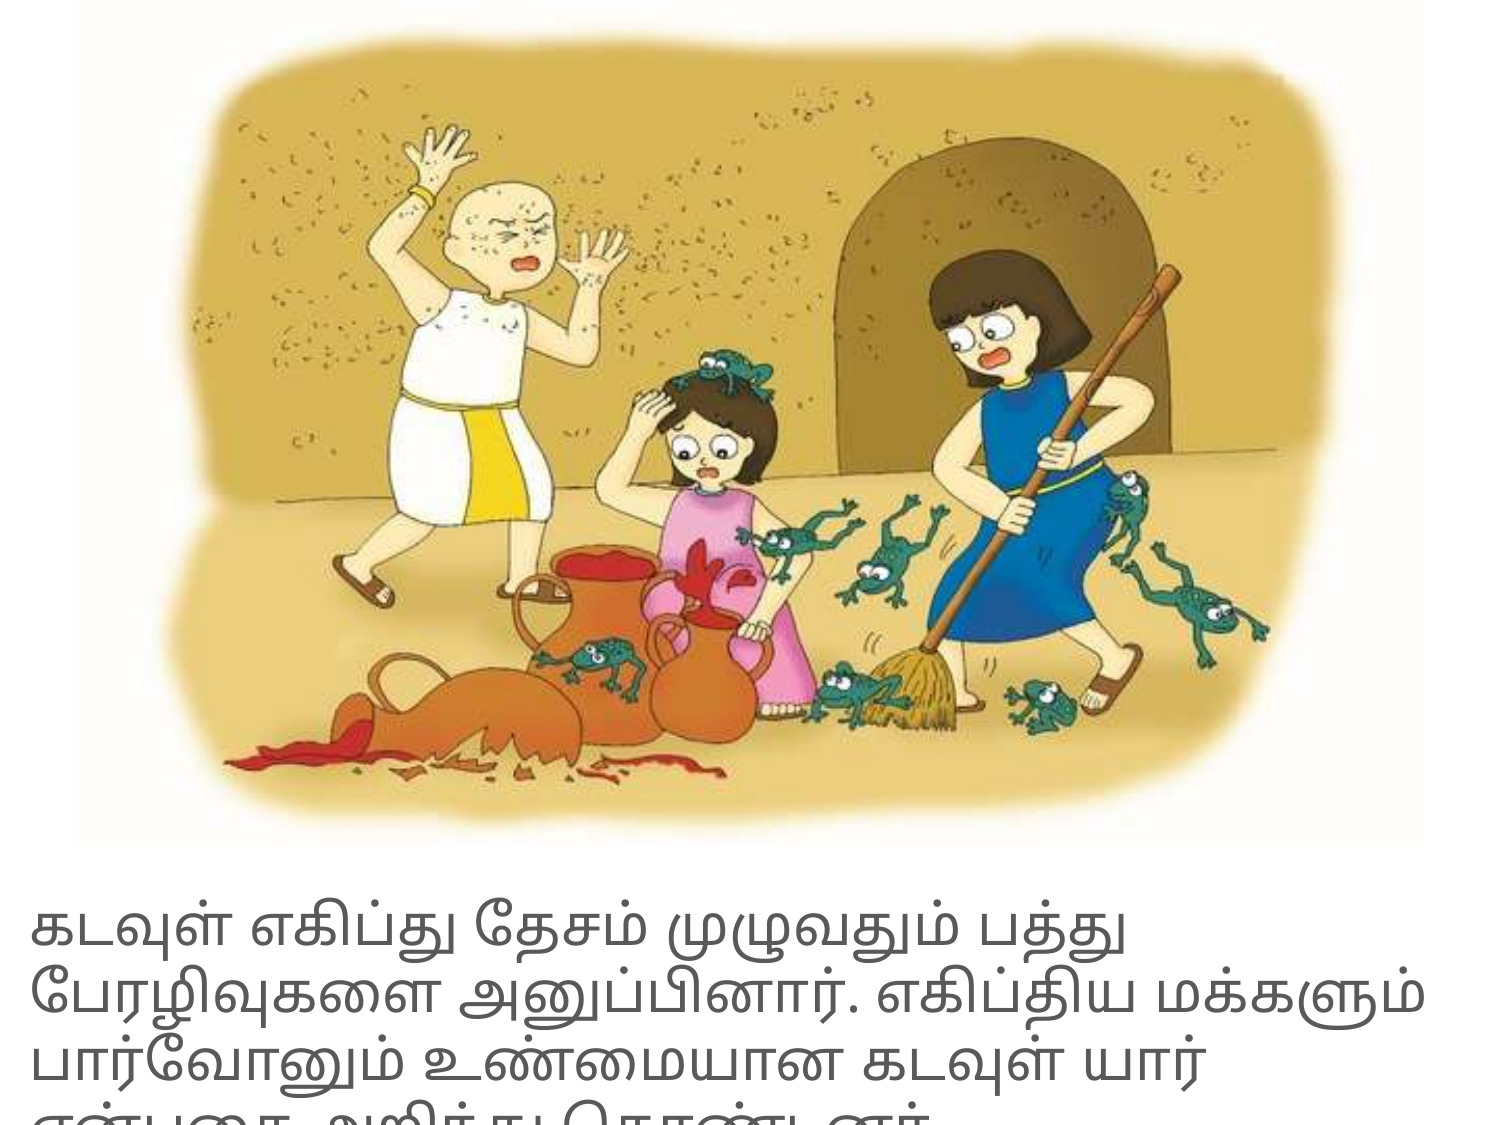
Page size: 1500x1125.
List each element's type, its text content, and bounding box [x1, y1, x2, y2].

picture [73, 0, 1425, 847]
text_box கடவுள் எகிப்து தேசம் முழுவதும் பத்து பேரழிவுகளை அனுப்பினார். எகிப்திய மக்களும் பார்வோனும் உண்மையான கடவுள் யார் என்பதை அறிந்து கொண்டனர். [14, 881, 1500, 1125]
